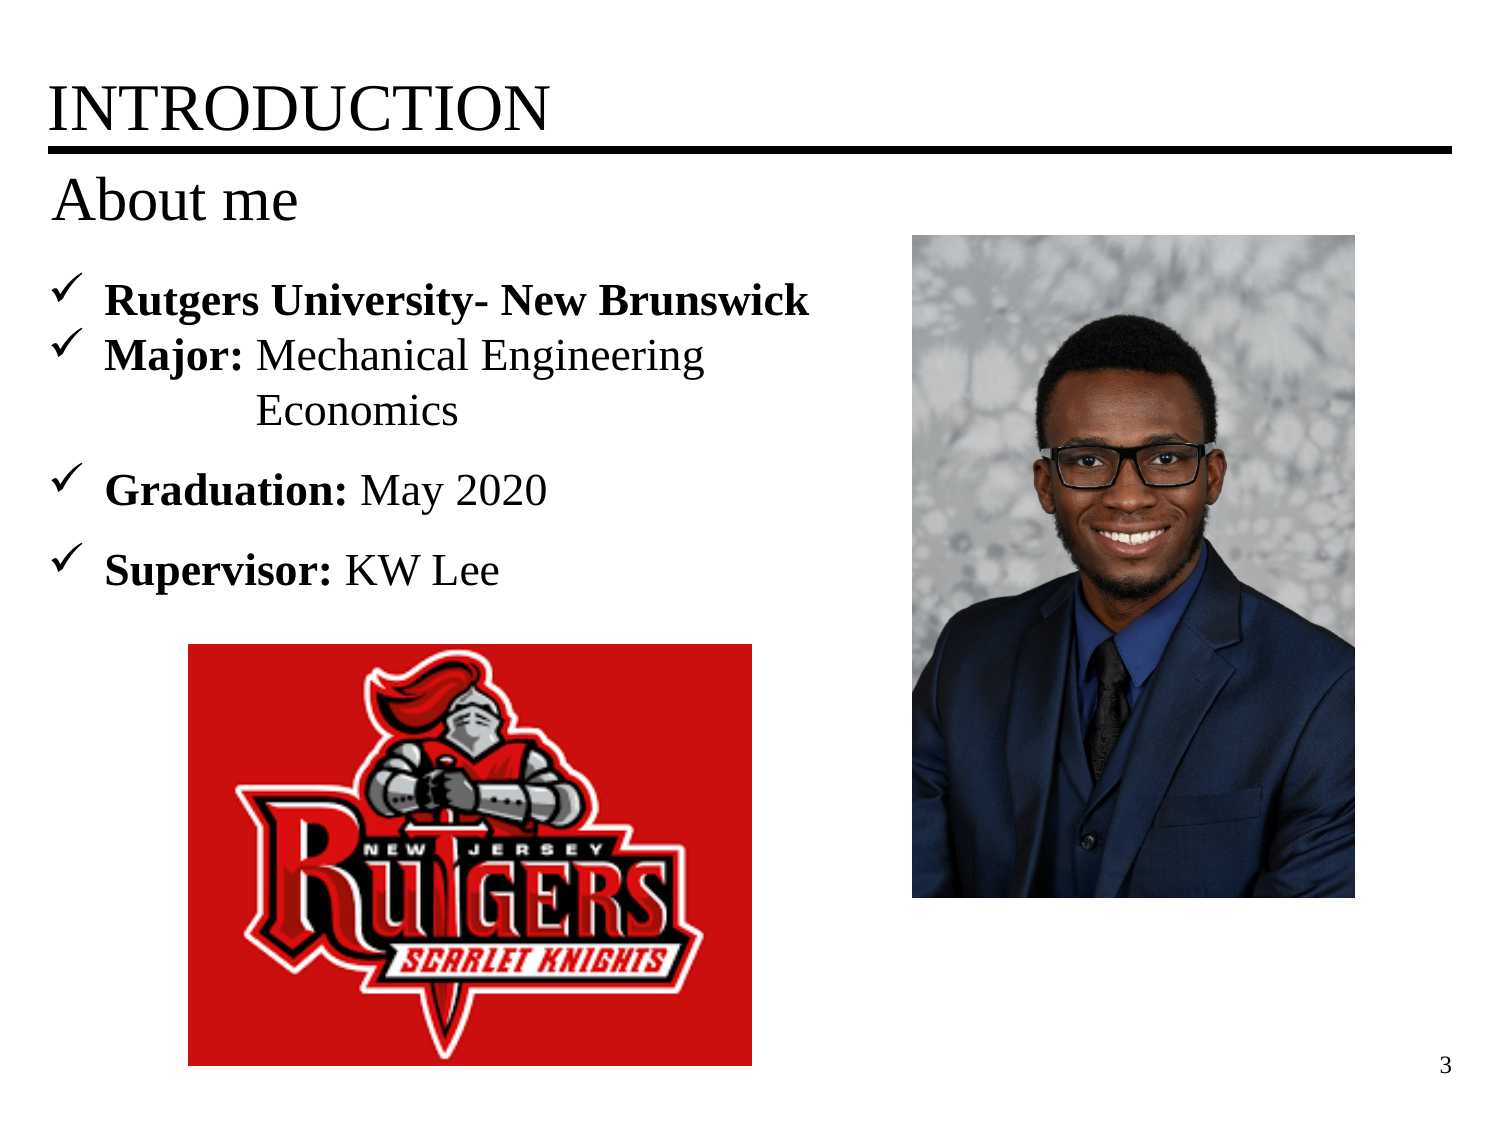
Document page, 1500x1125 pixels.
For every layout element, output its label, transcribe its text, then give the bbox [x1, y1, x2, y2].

list About me [48, 150, 1452, 241]
slide_number 3 [1325, 1047, 1452, 1080]
picture [188, 644, 752, 1066]
title Introduction [48, 57, 1452, 150]
list Rutgers University- New Brunswick Major: Mechanical Engineering Economics Graduation: May 2020 Supervisor: KW Lee [48, 262, 1452, 1021]
picture [912, 234, 1355, 898]
